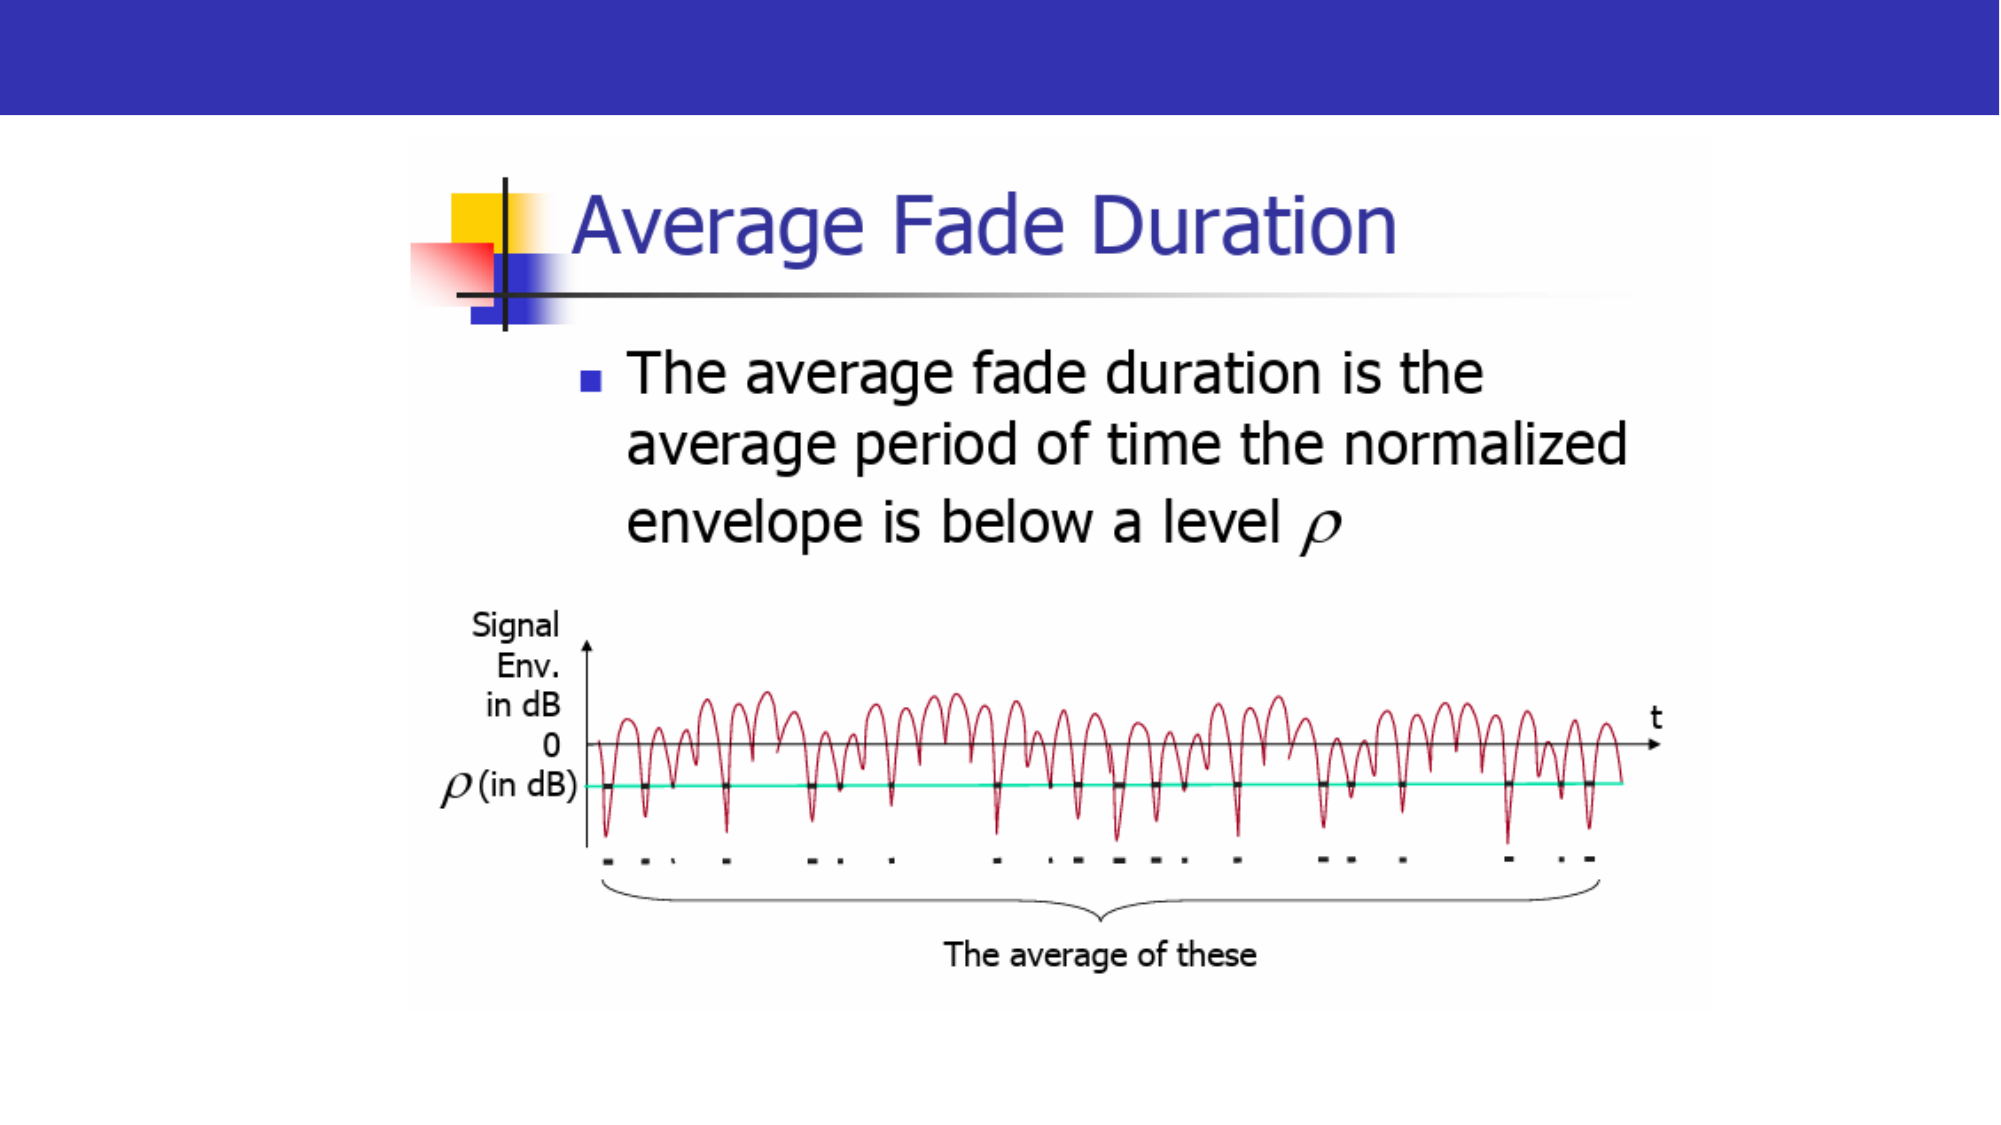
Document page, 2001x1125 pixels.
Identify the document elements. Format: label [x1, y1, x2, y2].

picture [407, 135, 1712, 1012]
